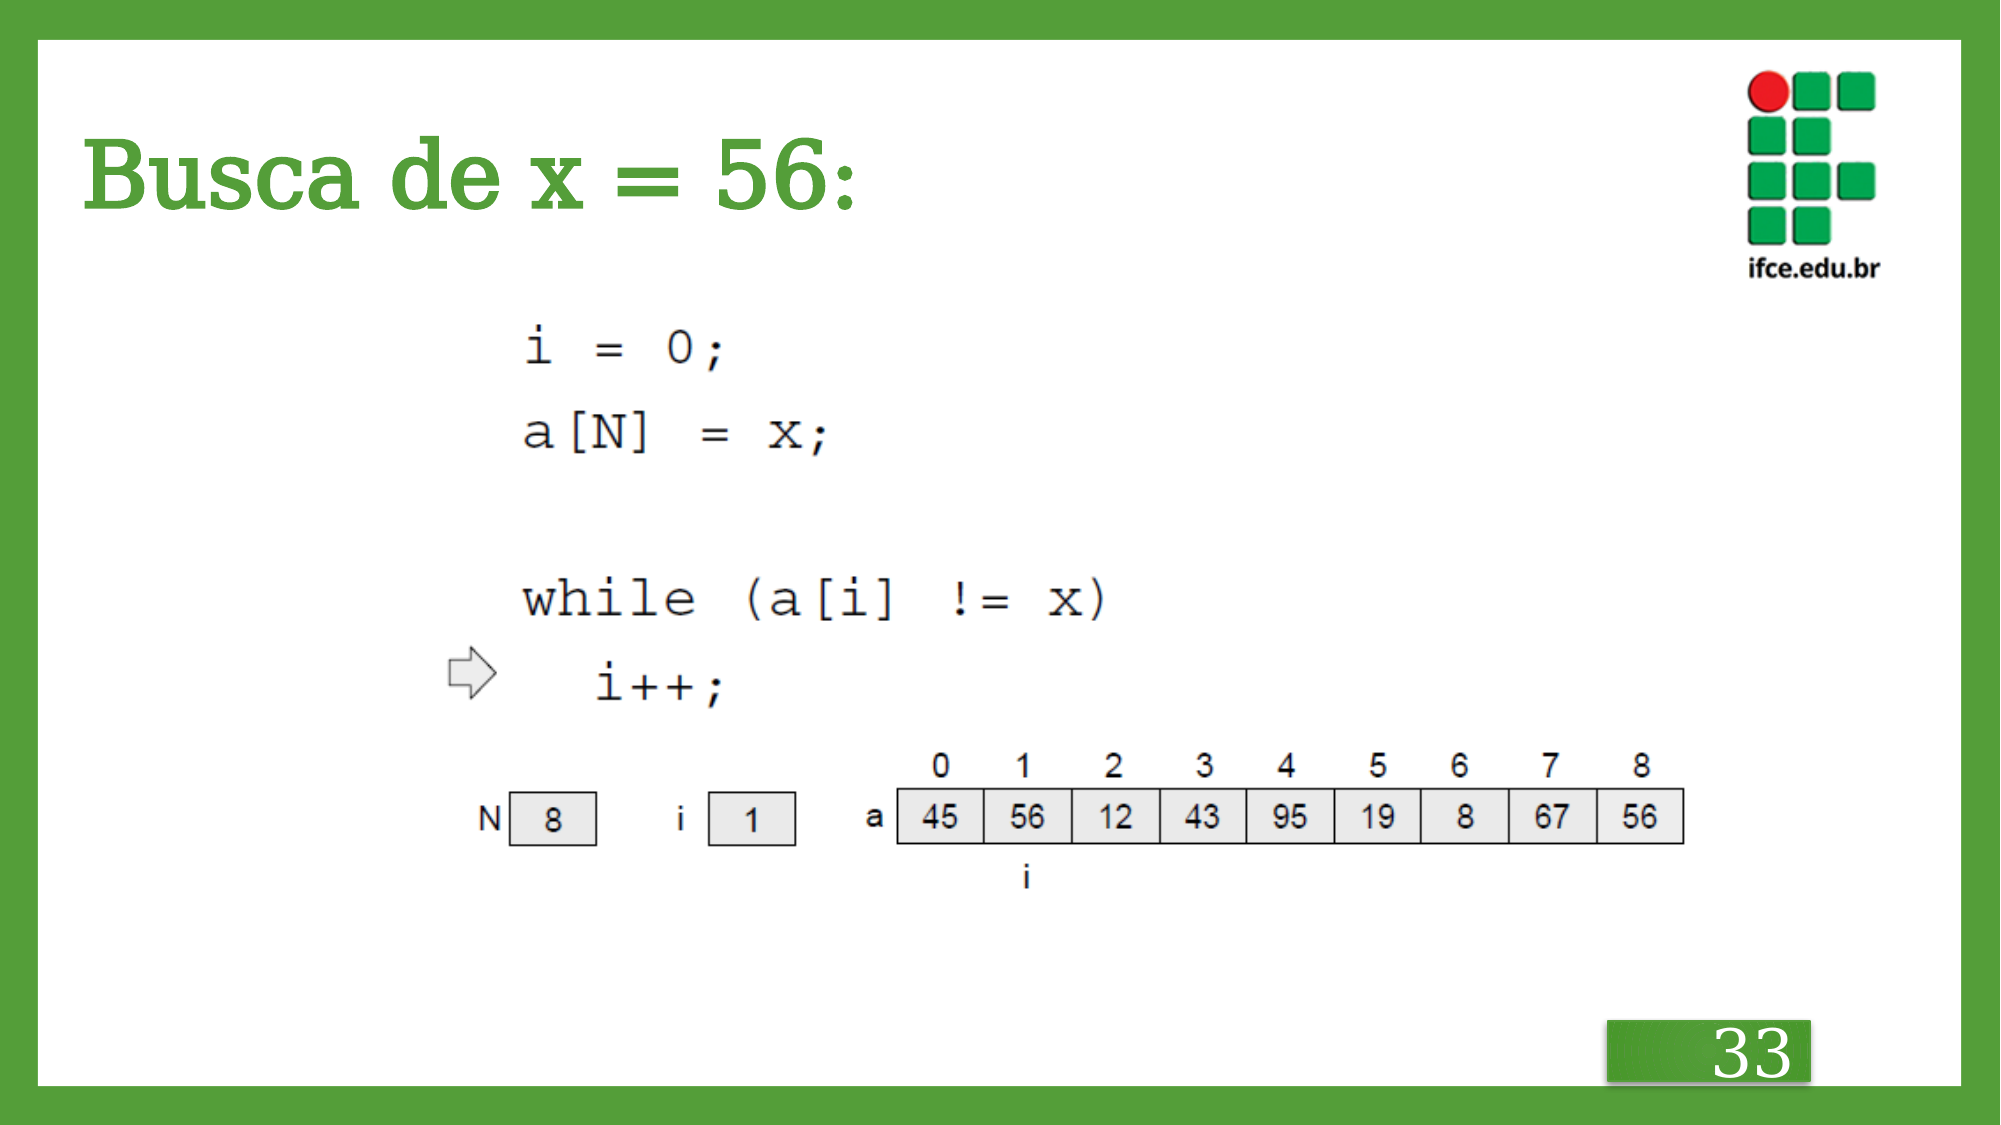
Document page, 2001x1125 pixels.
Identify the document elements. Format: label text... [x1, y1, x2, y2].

slide_number 33 [1607, 1020, 1811, 1082]
picture [422, 308, 1705, 918]
picture [1661, 45, 1957, 296]
title Busca de x = 56: [65, 66, 1656, 289]
